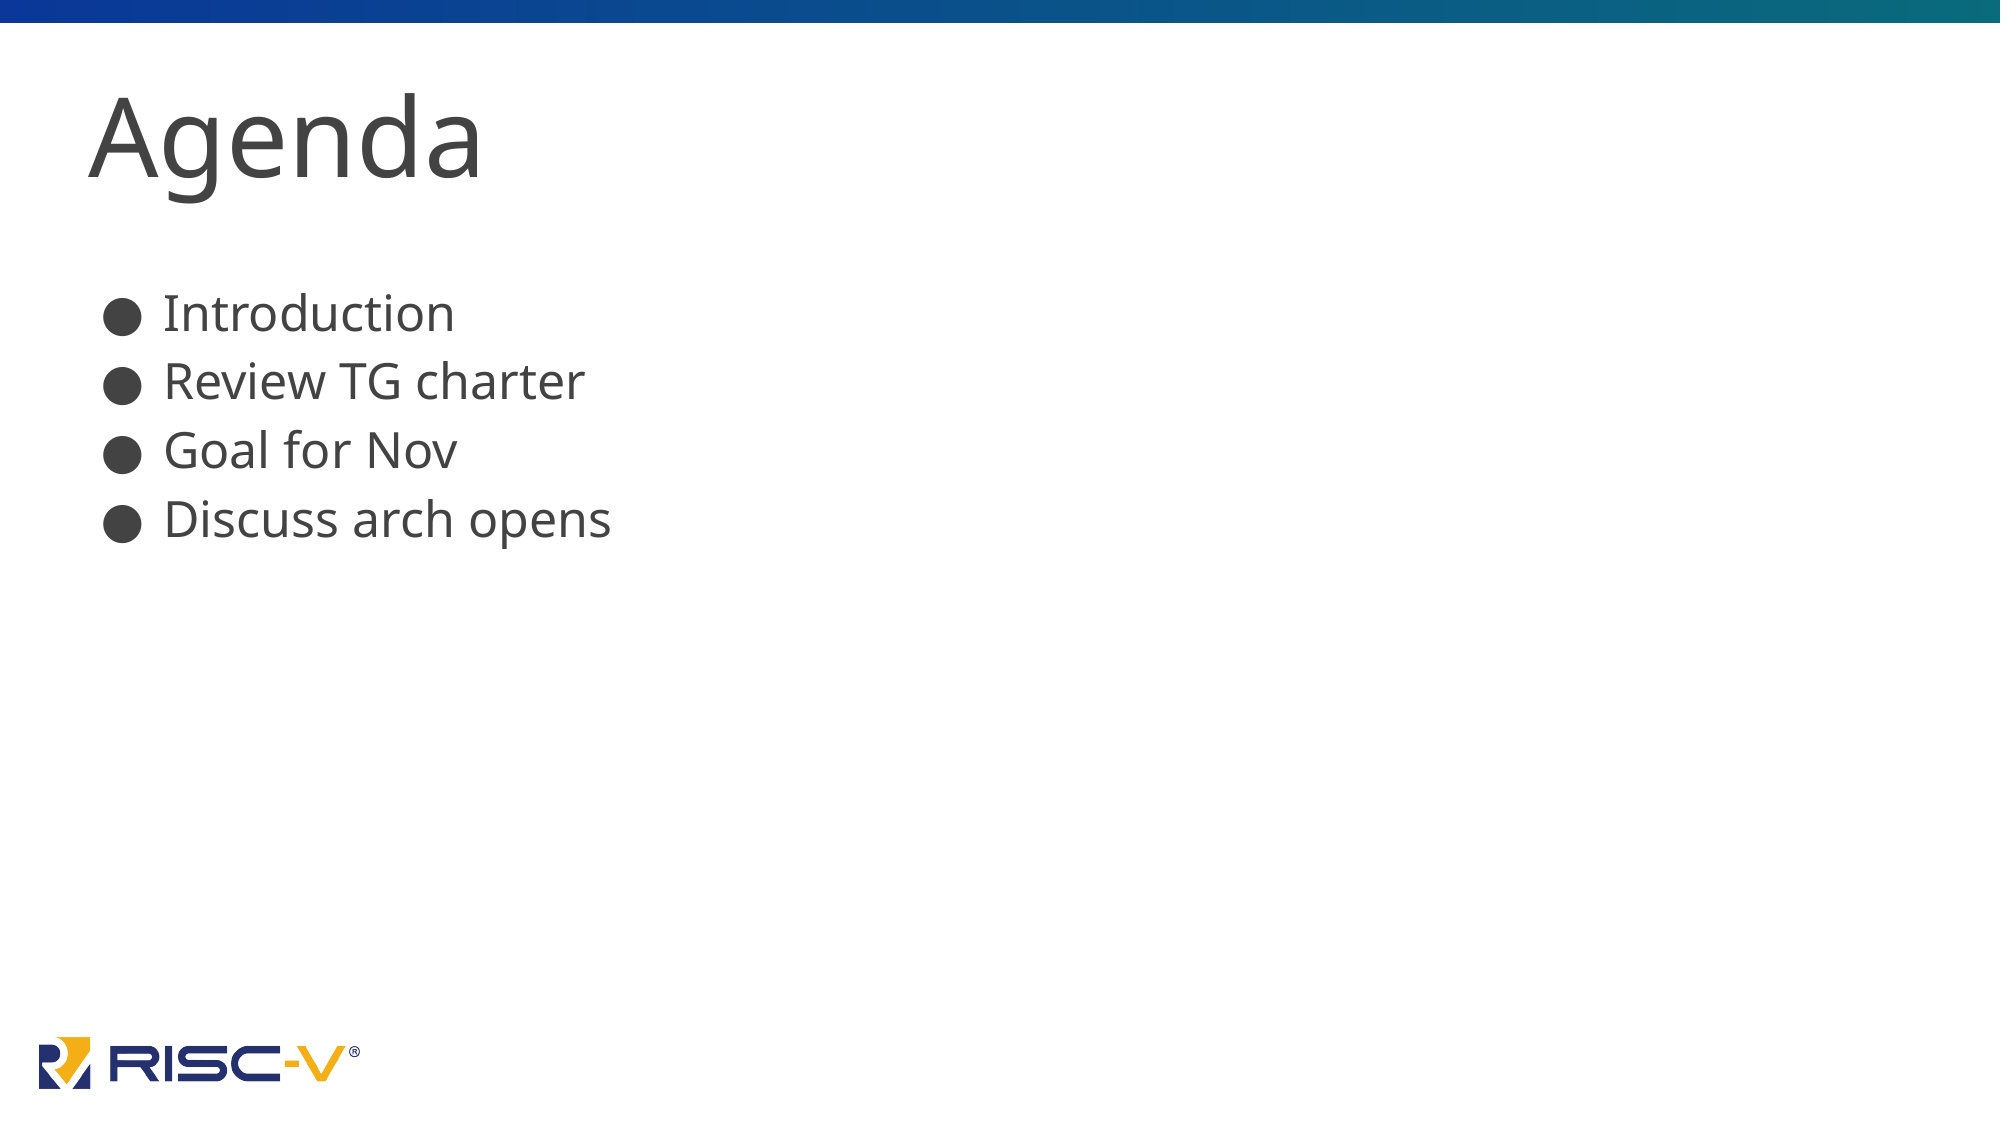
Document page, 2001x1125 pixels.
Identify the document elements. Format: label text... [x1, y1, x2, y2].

title Agenda [68, 47, 1932, 211]
list Introduction Review TG charter Goal for Nov Discuss arch opens [68, 252, 1932, 1000]
picture [39, 1037, 360, 1089]
